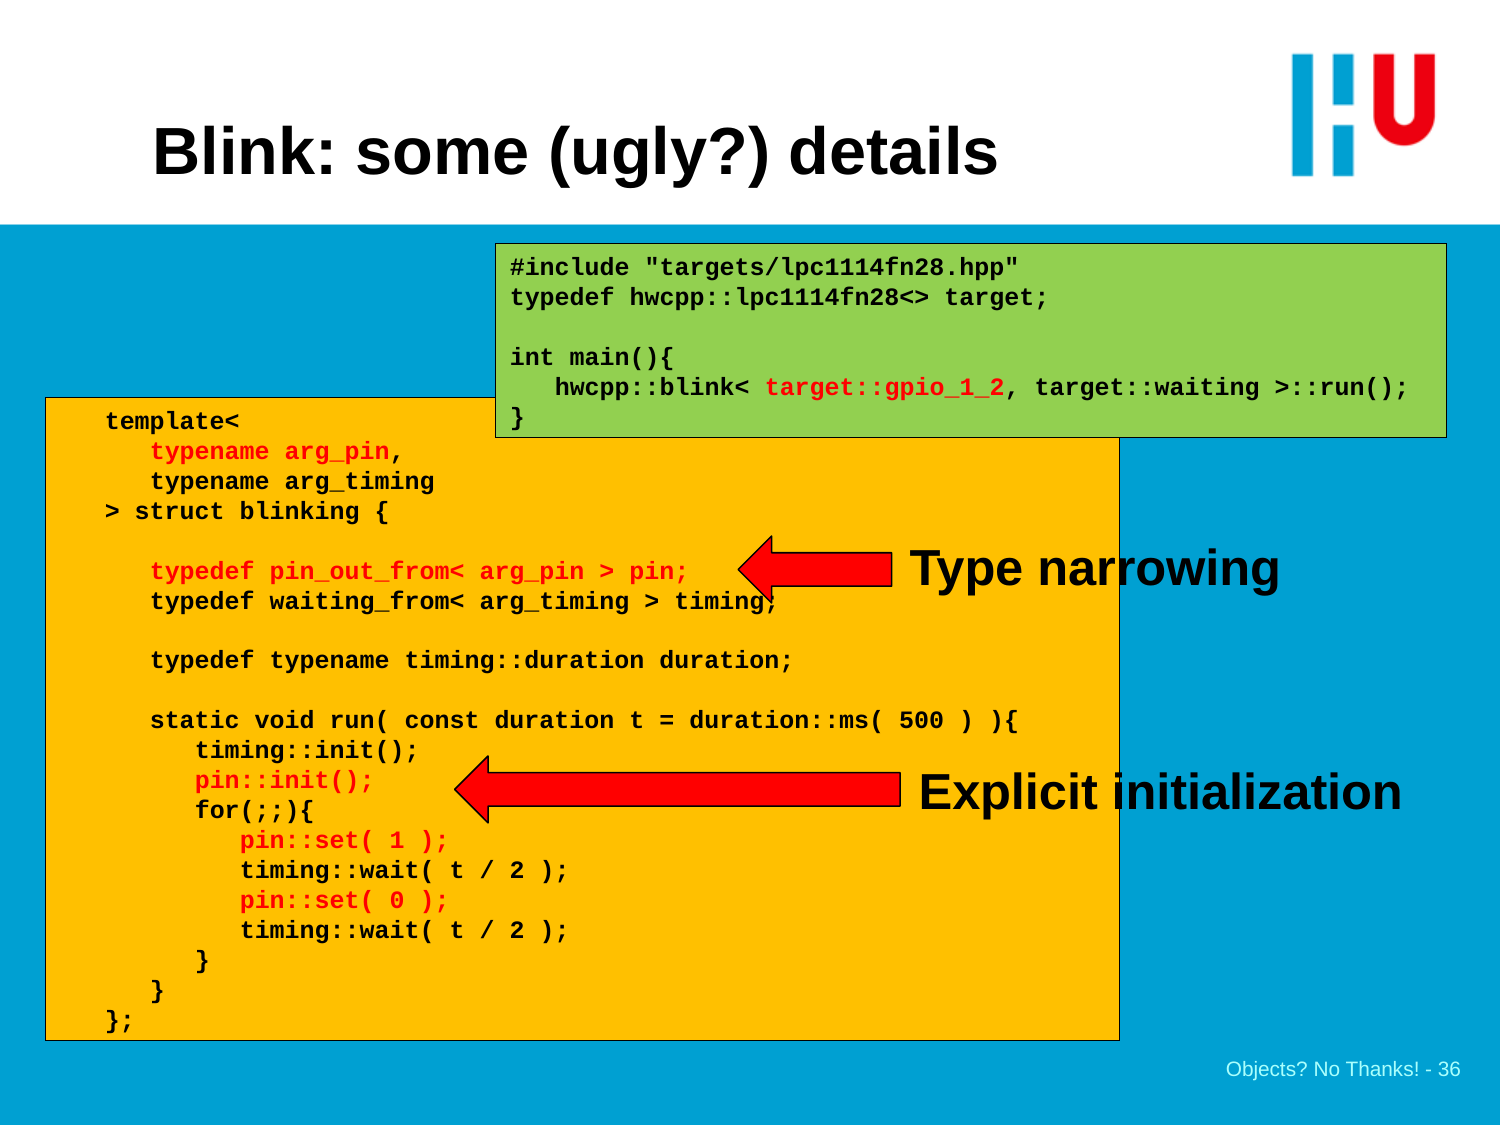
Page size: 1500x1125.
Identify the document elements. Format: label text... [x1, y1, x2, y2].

text_box [454, 755, 901, 823]
text_box template< typename arg_pin, typename arg_timing > struct blinking { typedef pin_out_from< arg_pin > pin; typedef waiting_from< arg_timing > timing; typedef typename timing::duration duration; static void run( const duration t = duration::ms( 500 ) ){ timing::init(); pin::init(); for(;;){ pin::set( 1 ); timing::wait( t / 2 ); pin::set( 0 ); timing::wait( t / 2 ); } } }; [45, 397, 1120, 1041]
text_box Explicit initialization [903, 751, 1500, 828]
text_box [738, 536, 892, 603]
title Blink: some (ugly?) details [137, 99, 1150, 196]
list Type narrowing [894, 527, 1500, 603]
slide_number Objects? No Thanks! - 36 [1163, 1030, 1476, 1106]
picture [0, 0, 1500, 224]
text_box #include "targets/lpc1114fn28.hpp" typedef hwcpp::lpc1114fn28<> target; int main(){ hwcpp::blink< target::gpio_1_2, target::waiting >::run(); } [495, 243, 1447, 438]
